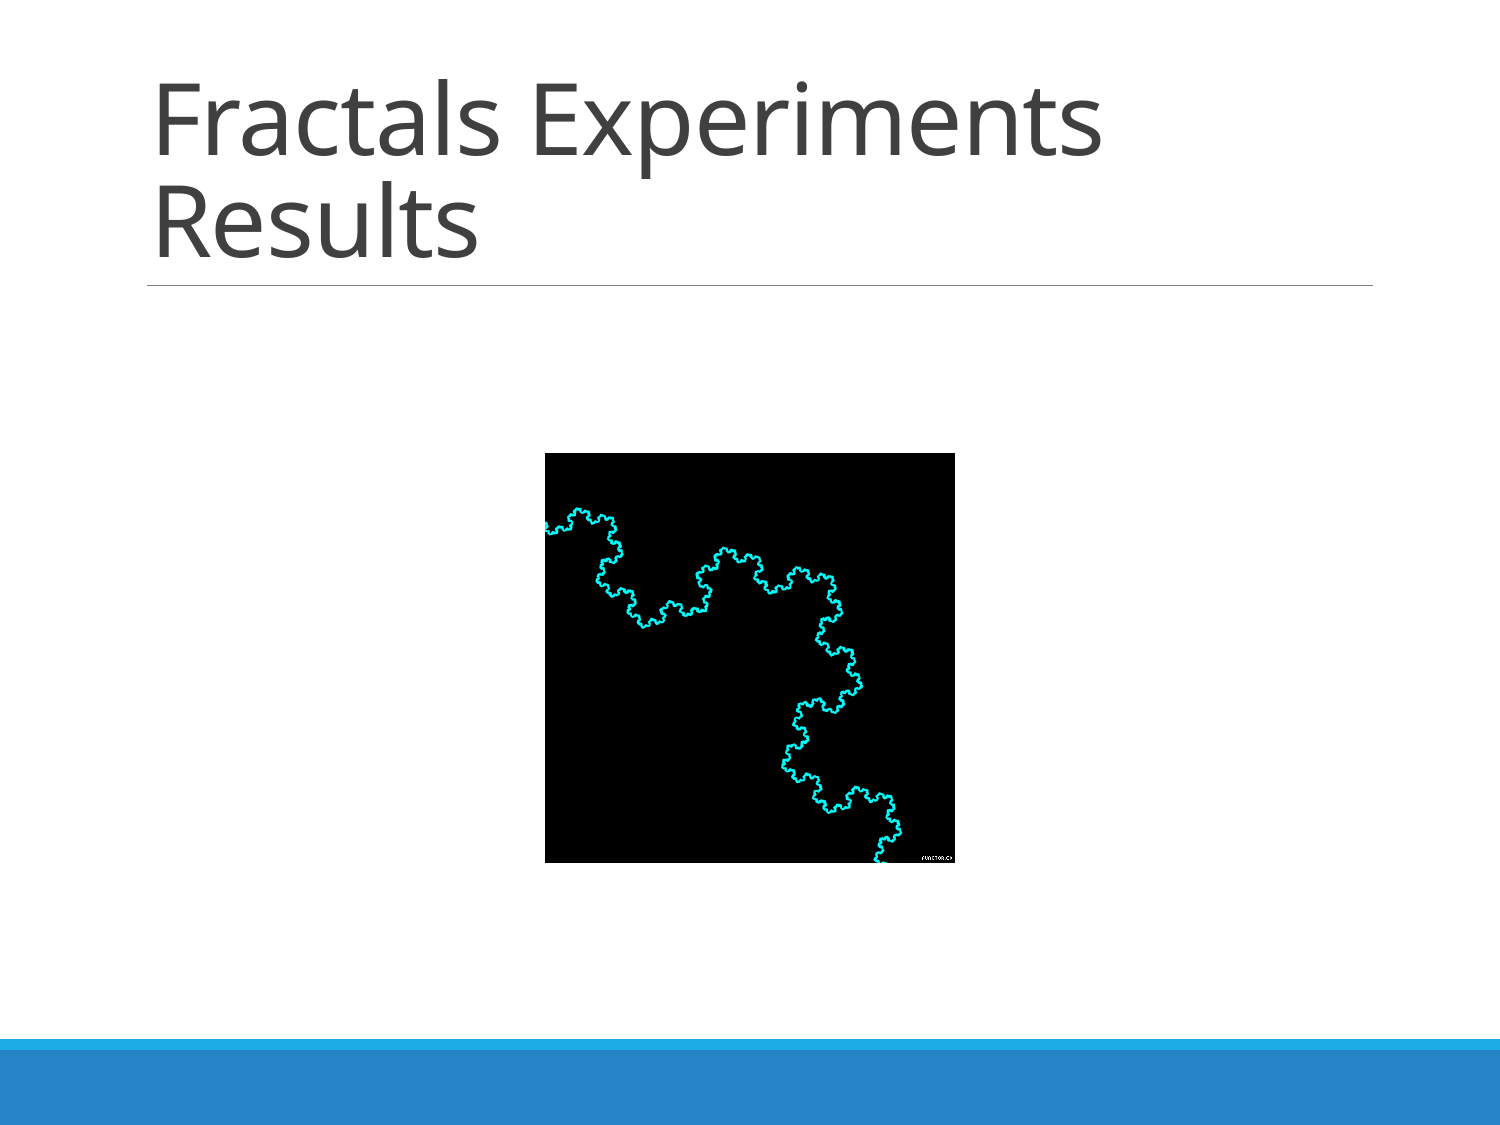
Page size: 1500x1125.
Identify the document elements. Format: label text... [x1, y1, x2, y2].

title Fractals Experiments Results [135, 47, 1373, 285]
picture [544, 452, 956, 863]
